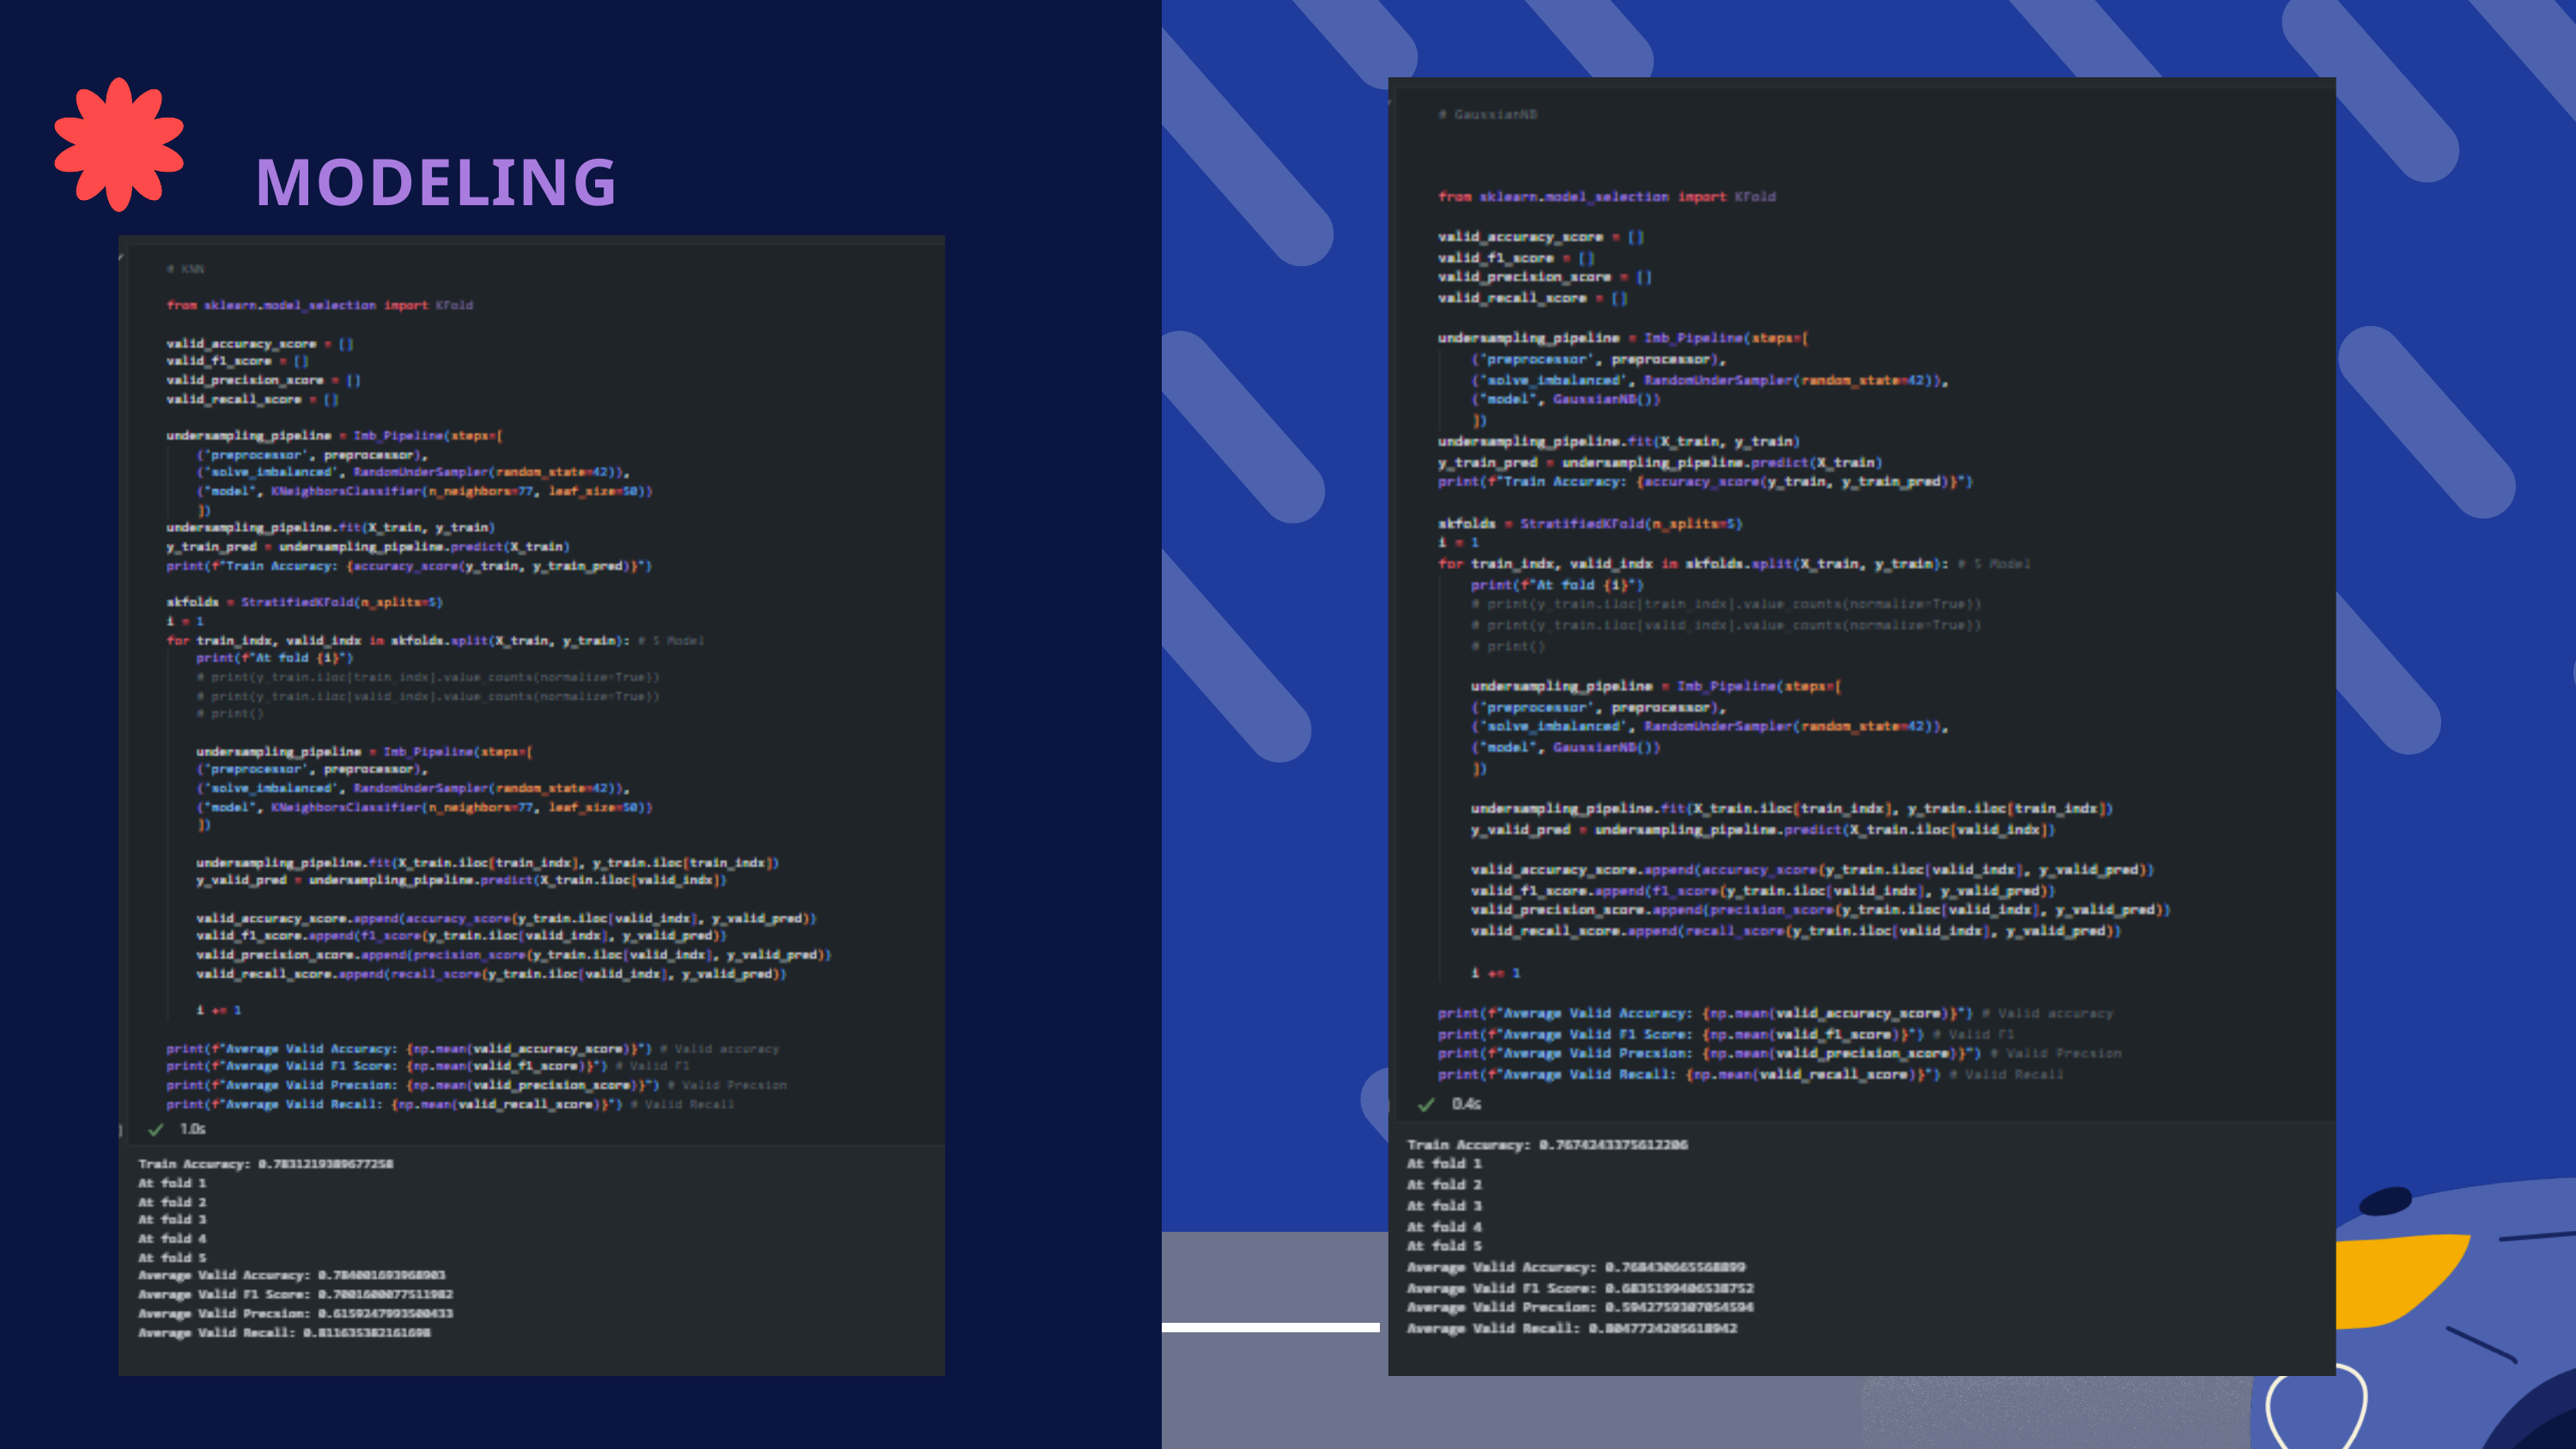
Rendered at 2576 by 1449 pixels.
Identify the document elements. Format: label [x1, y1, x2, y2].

text_box [1048, 1231, 1856, 1449]
text_box [0, 117, 1345, 1332]
text_box [1862, 921, 2576, 1449]
text_box [512, 0, 2576, 1192]
text_box [118, 1338, 945, 1376]
text_box [1388, 1199, 1856, 1231]
text_box [52, 77, 185, 115]
